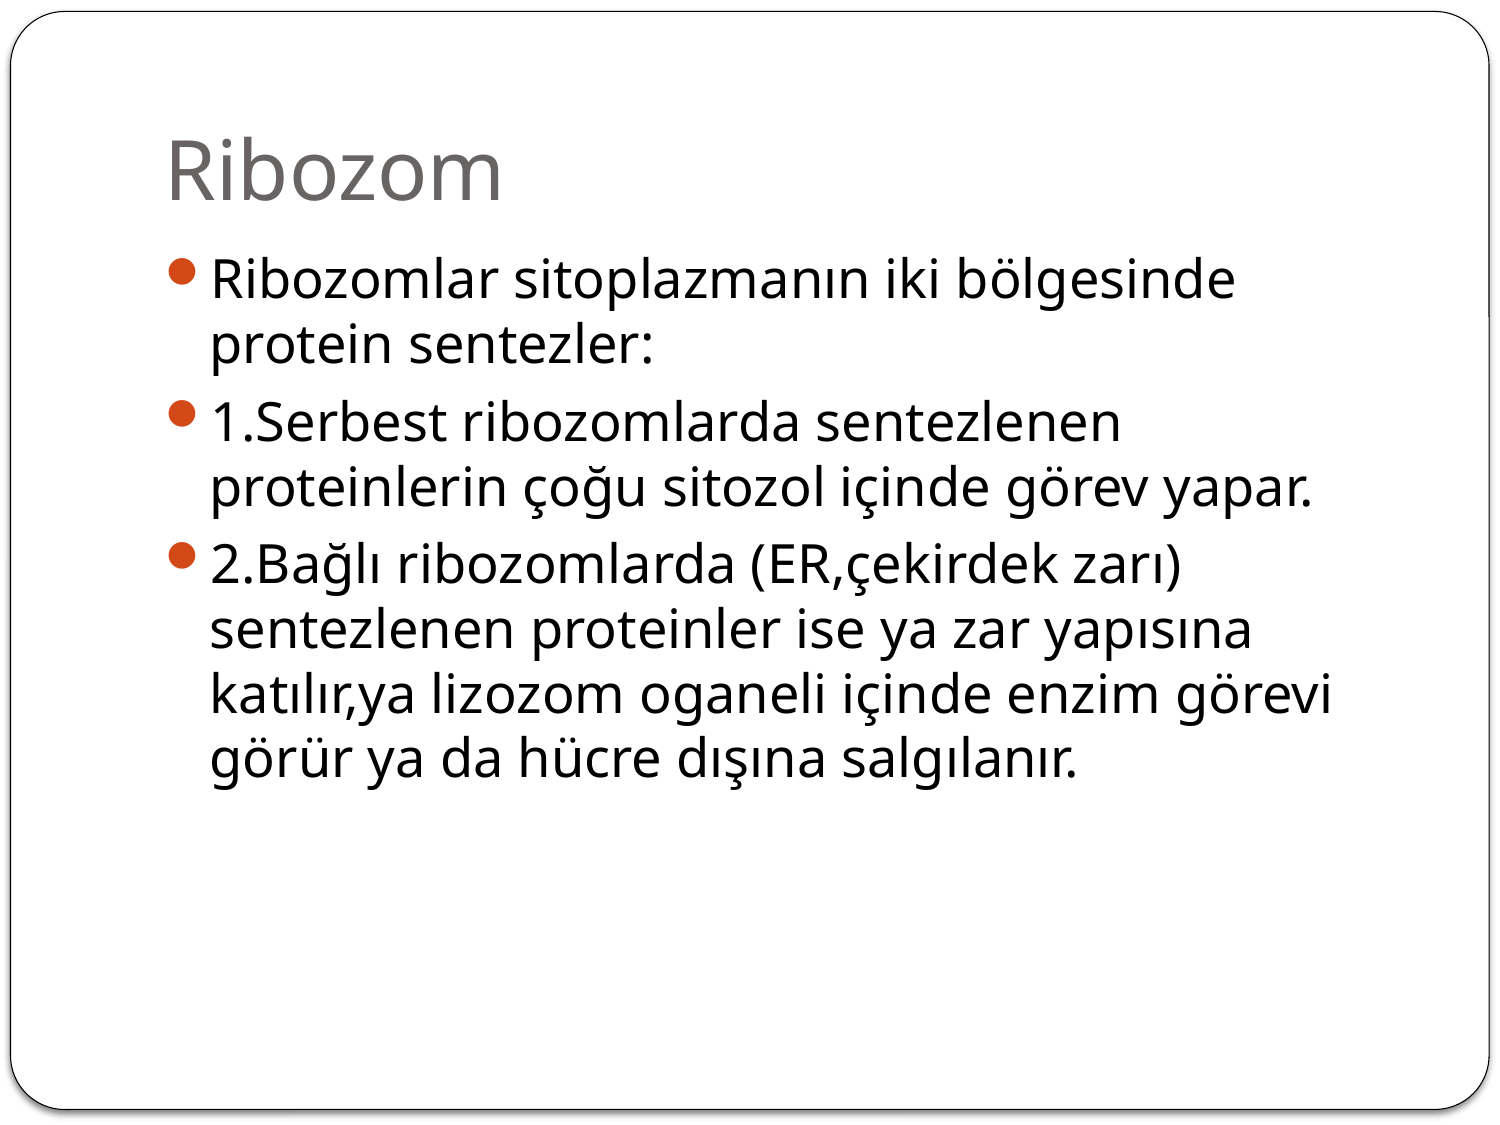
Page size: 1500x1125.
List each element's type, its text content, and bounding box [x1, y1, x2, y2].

title Ribozom [150, 45, 1425, 233]
list Ribozomlar sitoplazmanın iki bölgesinde protein sentezler: 1.Serbest ribozomlarda sentezlenen proteinlerin çoğu sitozol içinde görev yapar. 2.Bağlı ribozomlarda (ER,çekirdek zarı) sentezlenen proteinler ise ya zar yapısına katılır,ya lizozom oganeli içinde enzim görevi görür ya da hücre dışına salgılanır. [150, 237, 1425, 988]
